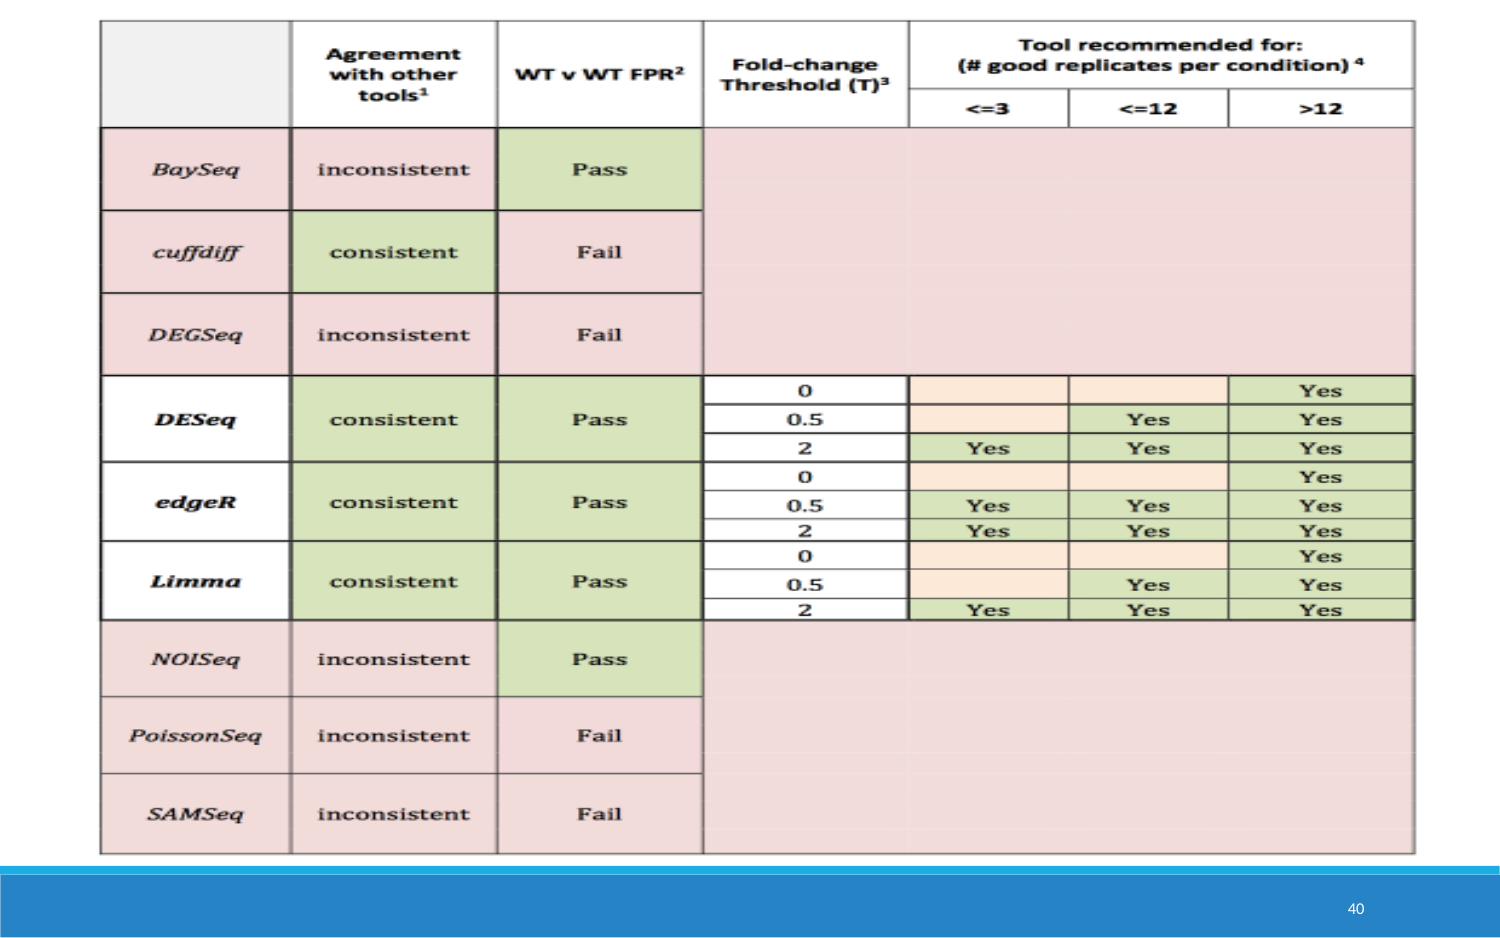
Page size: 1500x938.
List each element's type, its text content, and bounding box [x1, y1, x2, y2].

picture [92, 15, 1424, 860]
slide_number 40 [1218, 883, 1380, 933]
